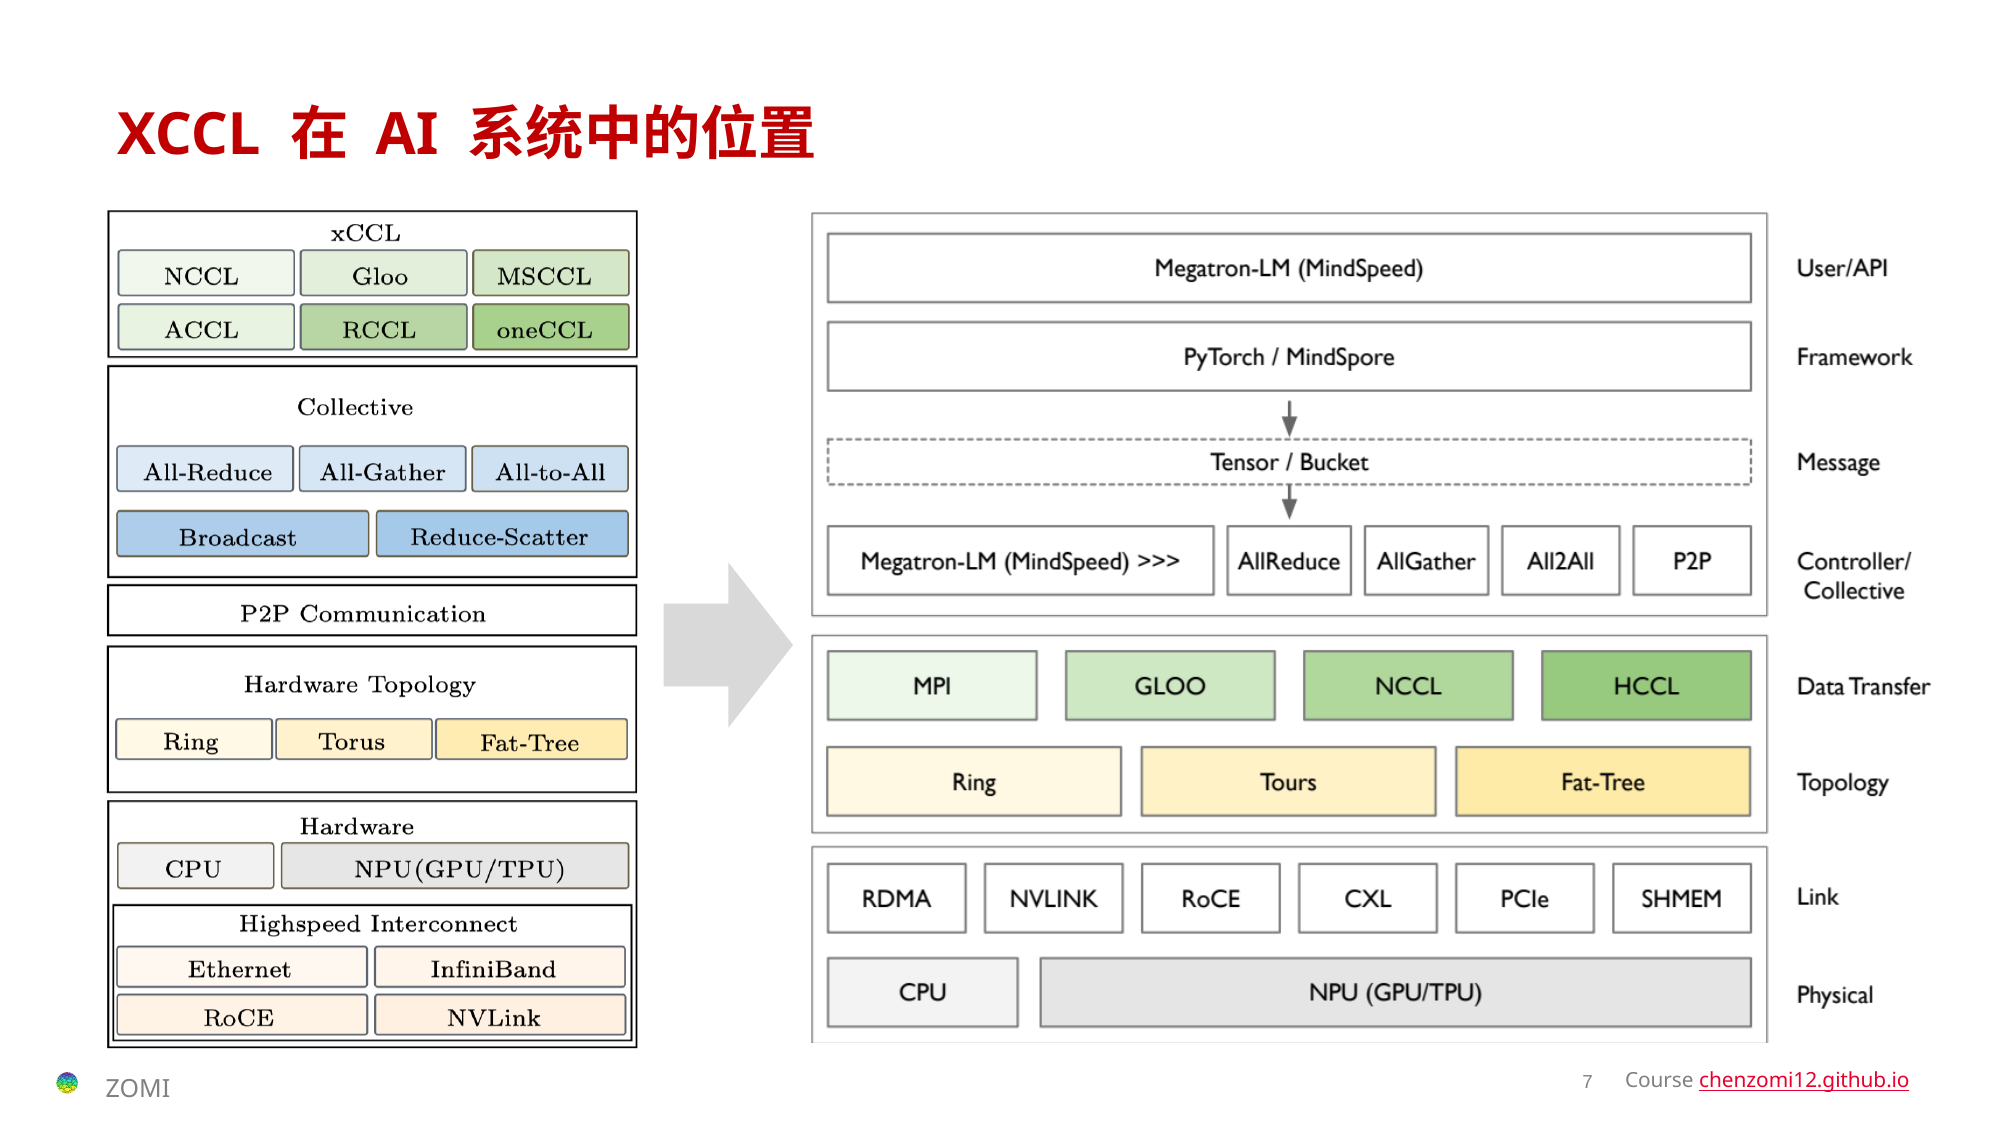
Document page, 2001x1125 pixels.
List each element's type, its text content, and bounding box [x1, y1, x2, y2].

picture [810, 212, 1938, 1043]
picture [57, 1073, 77, 1093]
text_box [661, 560, 795, 730]
picture [101, 190, 651, 1065]
title XCCL 在 AI 系统中的位置 [102, 83, 1901, 180]
